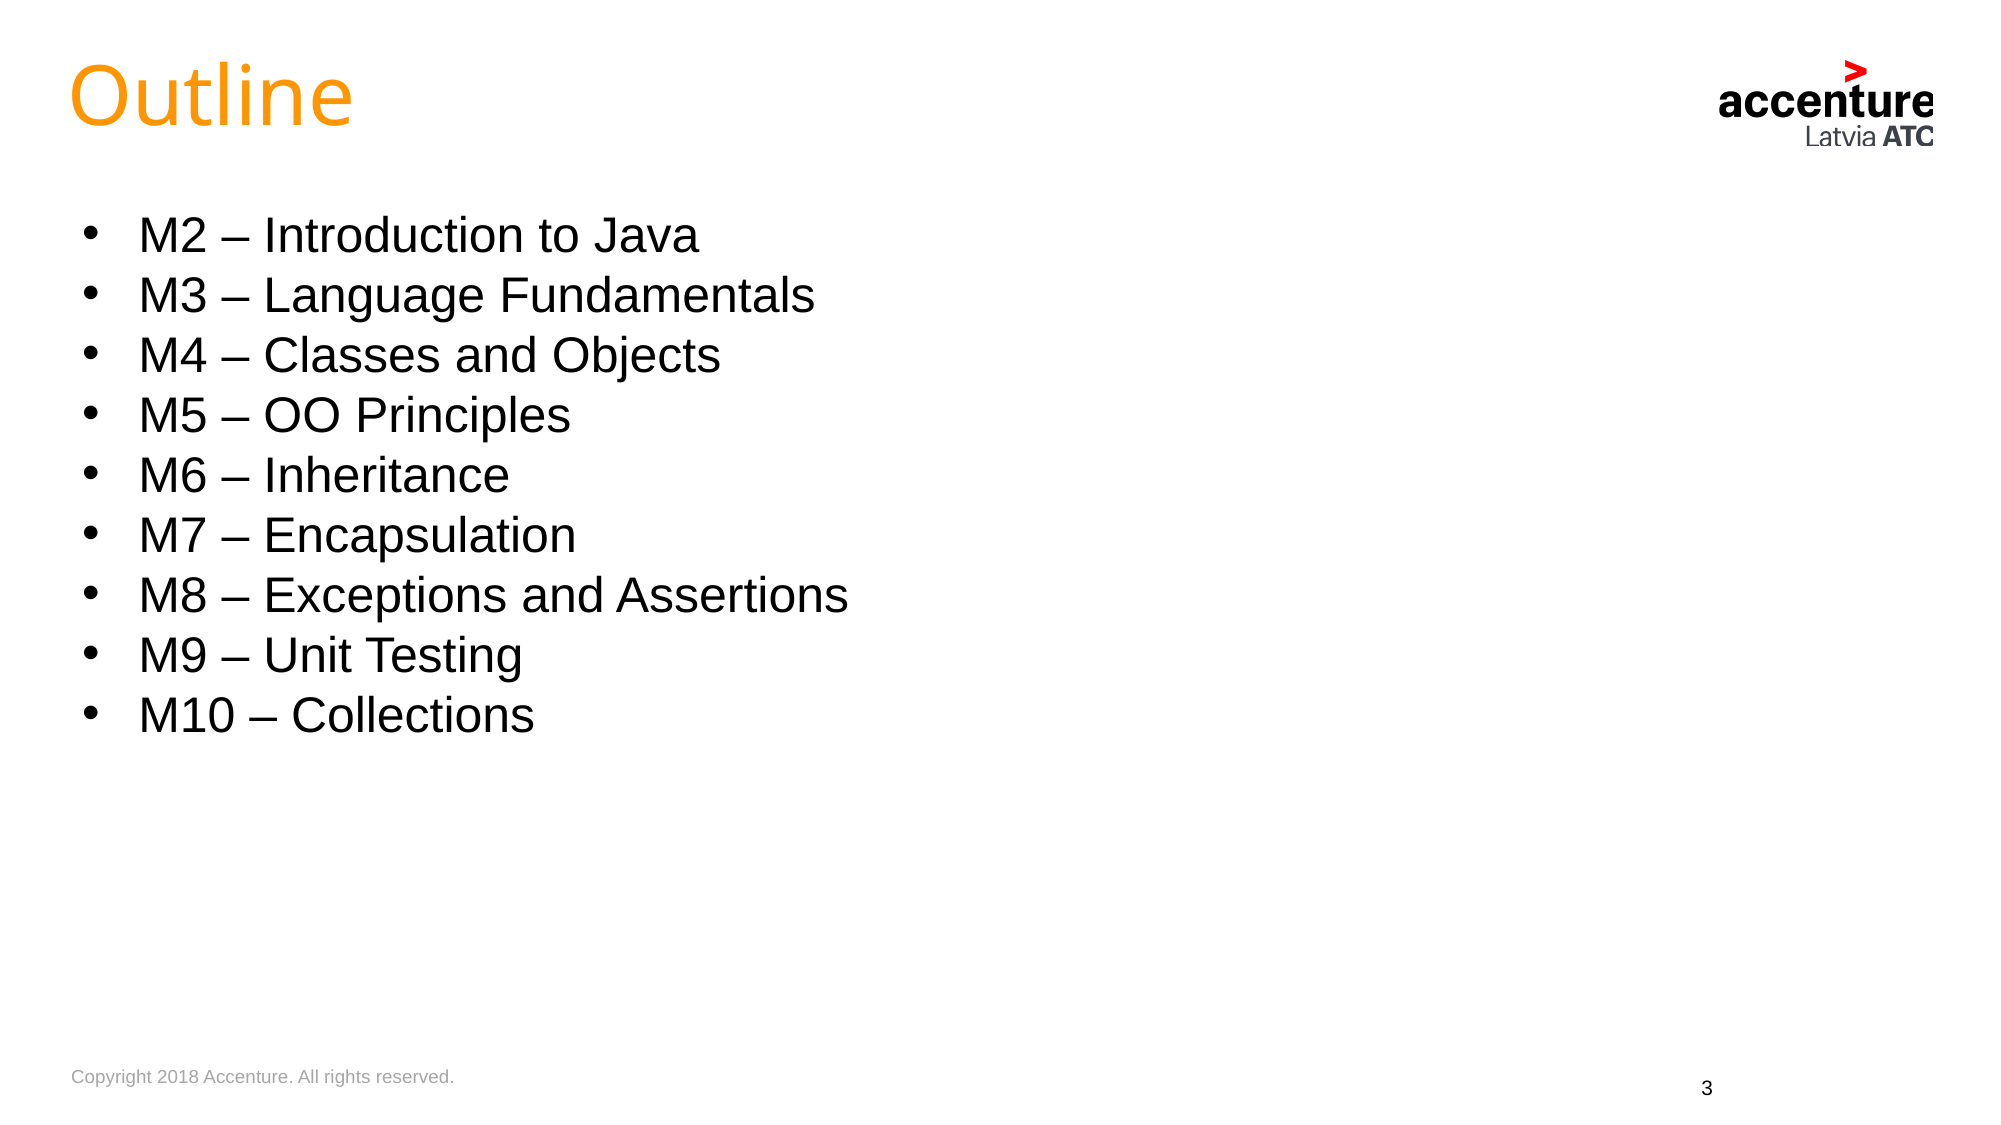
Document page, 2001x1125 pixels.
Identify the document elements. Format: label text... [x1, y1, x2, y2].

text_box 3 [1449, 1062, 1728, 1107]
title Outline [67, 61, 1316, 194]
list M2 – Introduction to Java M3 – Language Fundamentals M4 – Classes and Objects M5 – OO Principles M6 – Inheritance M7 – Encapsulation M8 – Exceptions and Assertions M9 – Unit Testing M10 – Collections [67, 194, 1467, 983]
